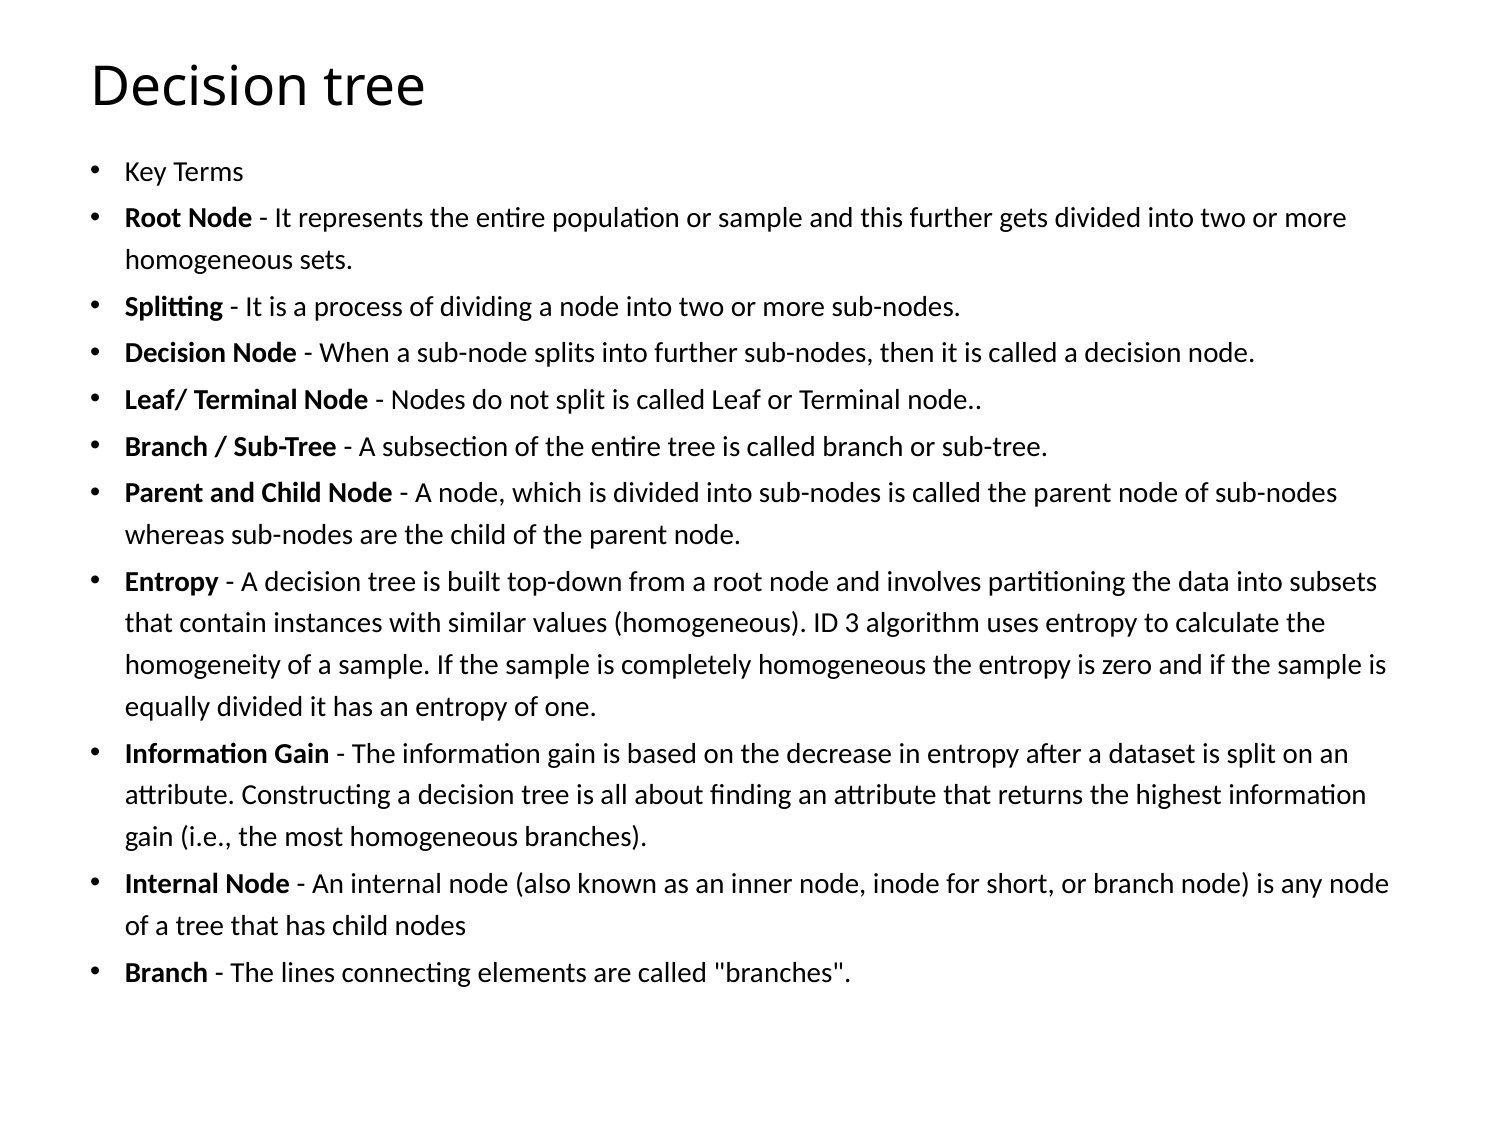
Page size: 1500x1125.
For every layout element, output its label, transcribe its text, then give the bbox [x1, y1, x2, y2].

list Key Terms Root Node - It represents the entire population or sample and this further gets divided into two or more homogeneous sets. Splitting - It is a process of dividing a node into two or more sub-nodes. Decision Node - When a sub-node splits into further sub-nodes, then it is called a decision node. Leaf/ Terminal Node - Nodes do not split is called Leaf or Terminal node.. Branch / Sub-Tree - A subsection of the entire tree is called branch or sub-tree. Parent and Child Node - A node, which is divided into sub-nodes is called the parent node of sub-nodes whereas sub-nodes are the child of the parent node. Entropy - A decision tree is built top-down from a root node and involves partitioning the data into subsets that contain instances with similar values (homogeneous). ID 3 algorithm uses entropy to calculate the homogeneity of a sample. If the sample is completely homogeneous the entropy is zero and if the sample is equally divided it has an entropy of one. Information Gain - The information gain is based on the decrease in entropy after a dataset is split on an attribute. Constructing a decision tree is all about finding an attribute that returns the highest information gain (i.e., the most homogeneous branches). Internal Node - An internal node (also known as an inner node, inode for short, or branch node) is any node of a tree that has child nodes Branch - The lines connecting elements are called "branches". [75, 137, 1425, 1005]
title Decision tree [75, 50, 1425, 125]
